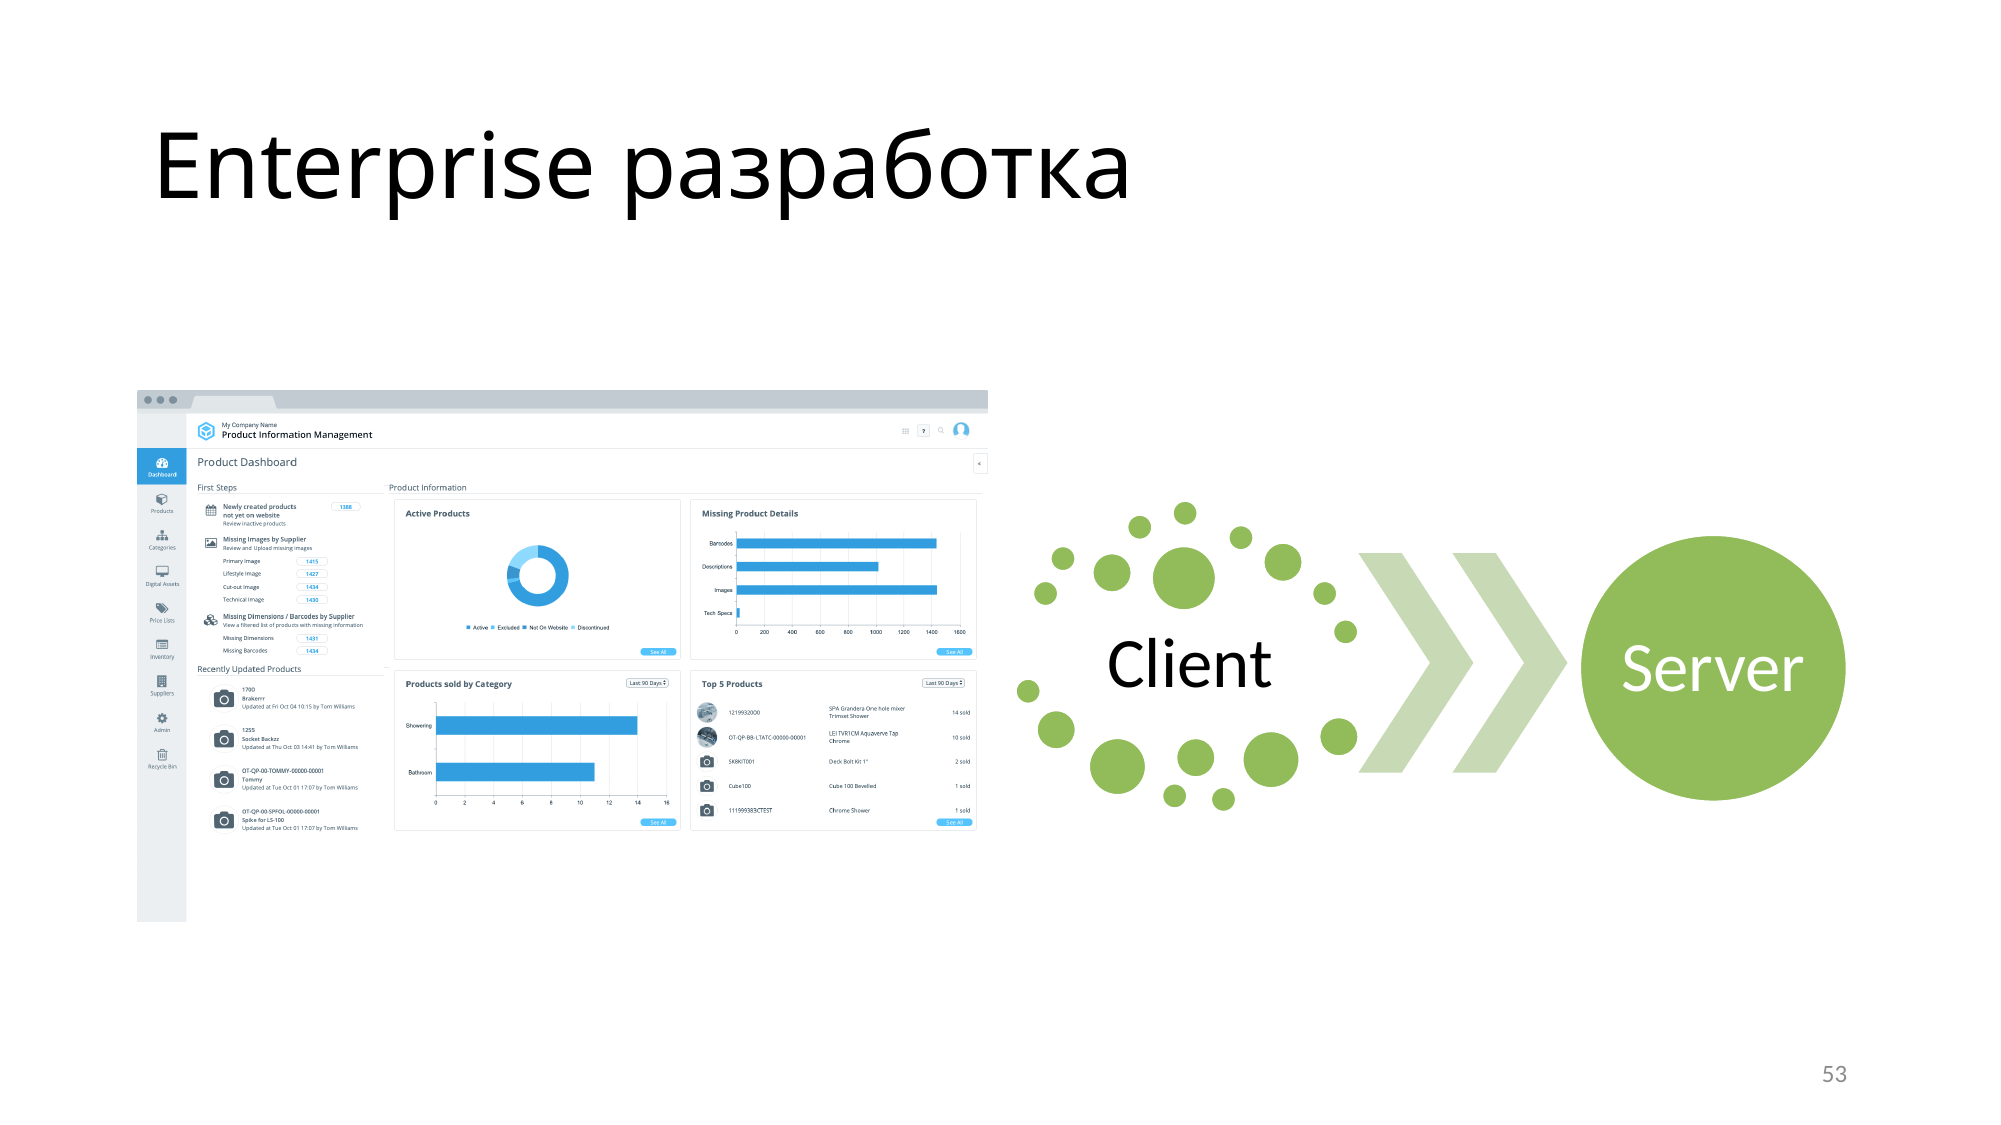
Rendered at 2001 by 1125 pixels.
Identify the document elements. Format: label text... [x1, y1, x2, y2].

title Enterprise разработка [137, 59, 1863, 278]
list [1012, 299, 1863, 1014]
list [137, 390, 988, 922]
slide_number 53 [1412, 1042, 1863, 1103]
